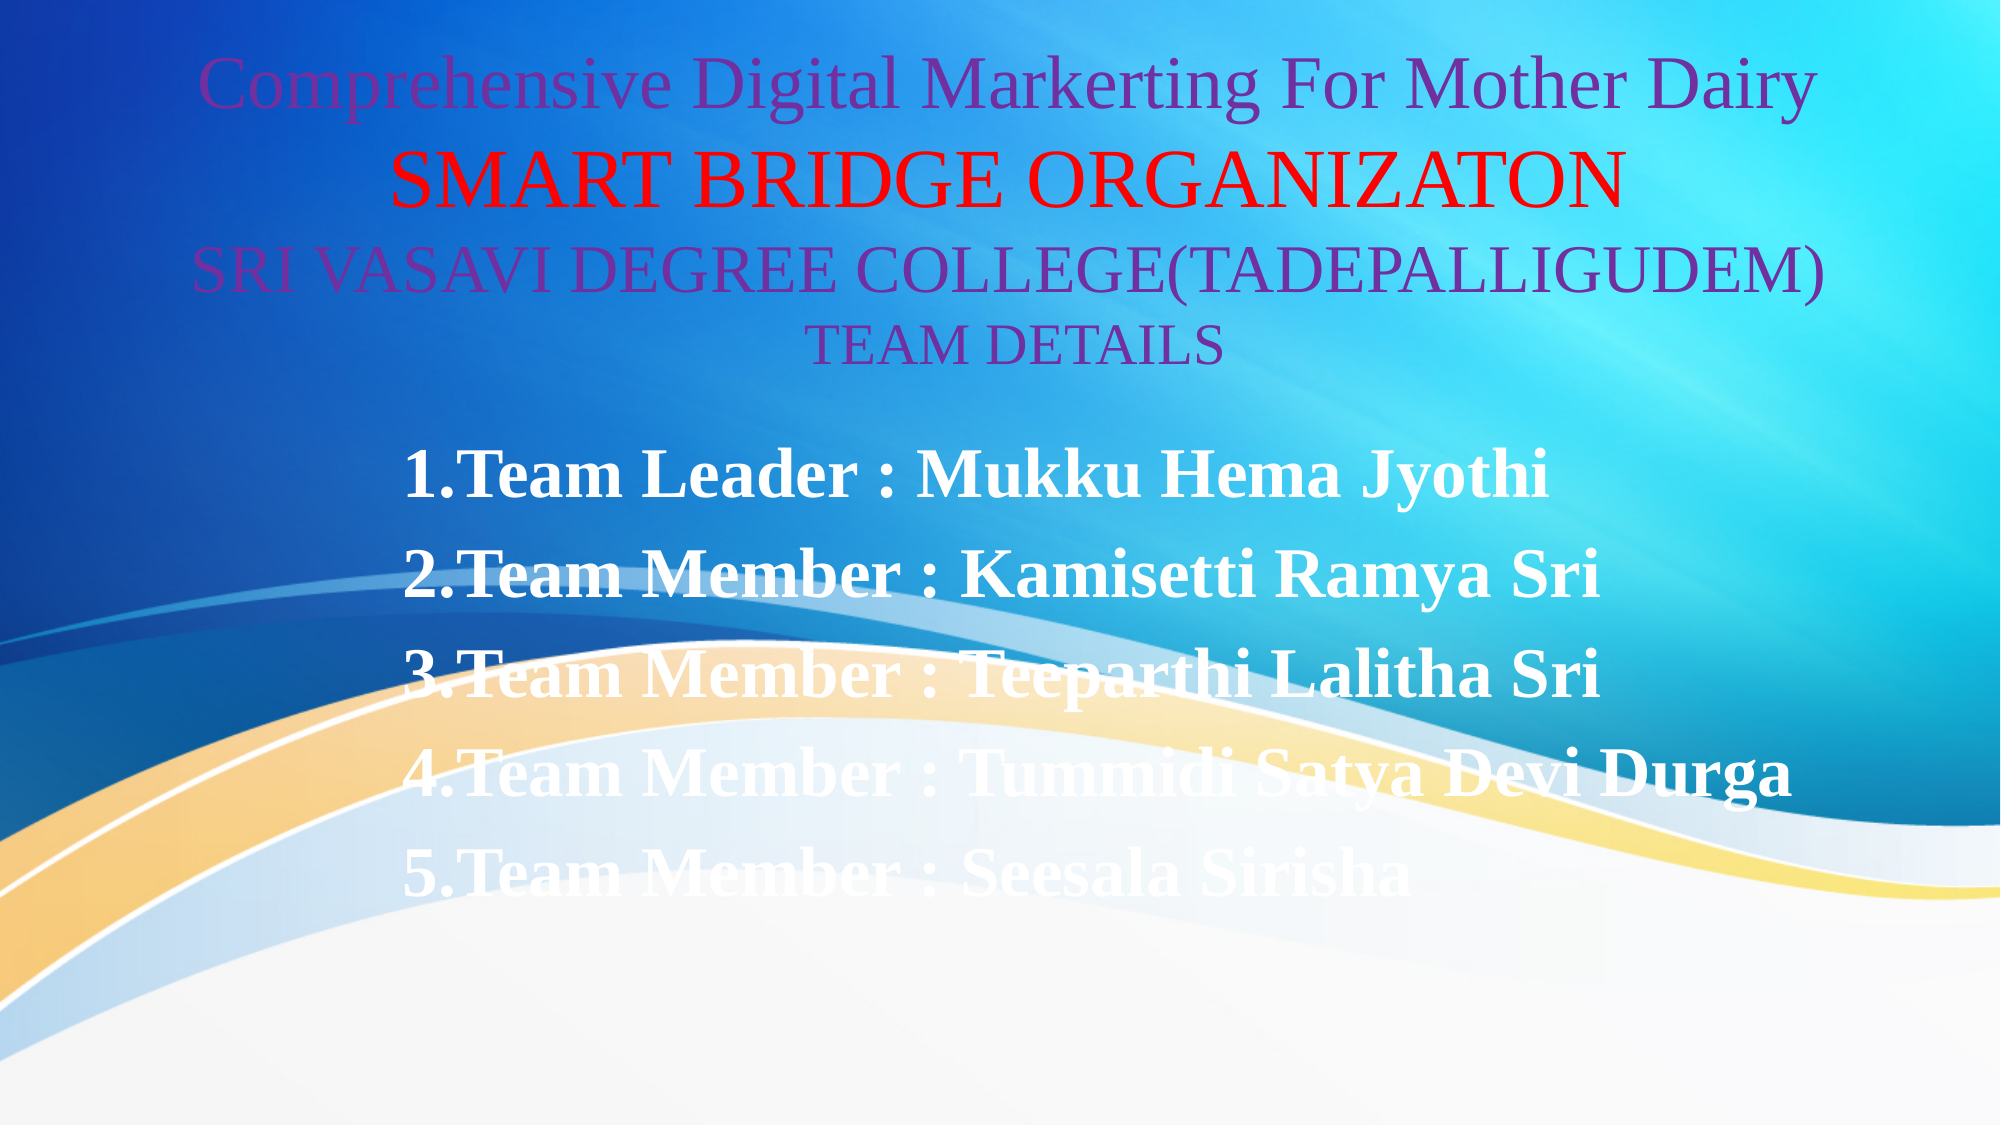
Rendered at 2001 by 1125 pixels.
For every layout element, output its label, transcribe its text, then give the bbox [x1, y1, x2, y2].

picture [0, 0, 2001, 1125]
subtitle 1.Team Leader : Mukku Hema Jyothi 2.Team Member : Kamisetti Ramya Sri 3.Team Member : Teeparthi Lalitha Sri 4.Team Member : Tummidi Satya Devi Durga 5.Team Member : Seesala Sirisha [387, 418, 1929, 1010]
title Comprehensive Digital Markerting For Mother Dairy SMART BRIDGE ORGANIZATON SRI VASAVI DEGREE COLLEGE(TADEPALLIGUDEM) TEAM DETAILS [156, 21, 1862, 388]
